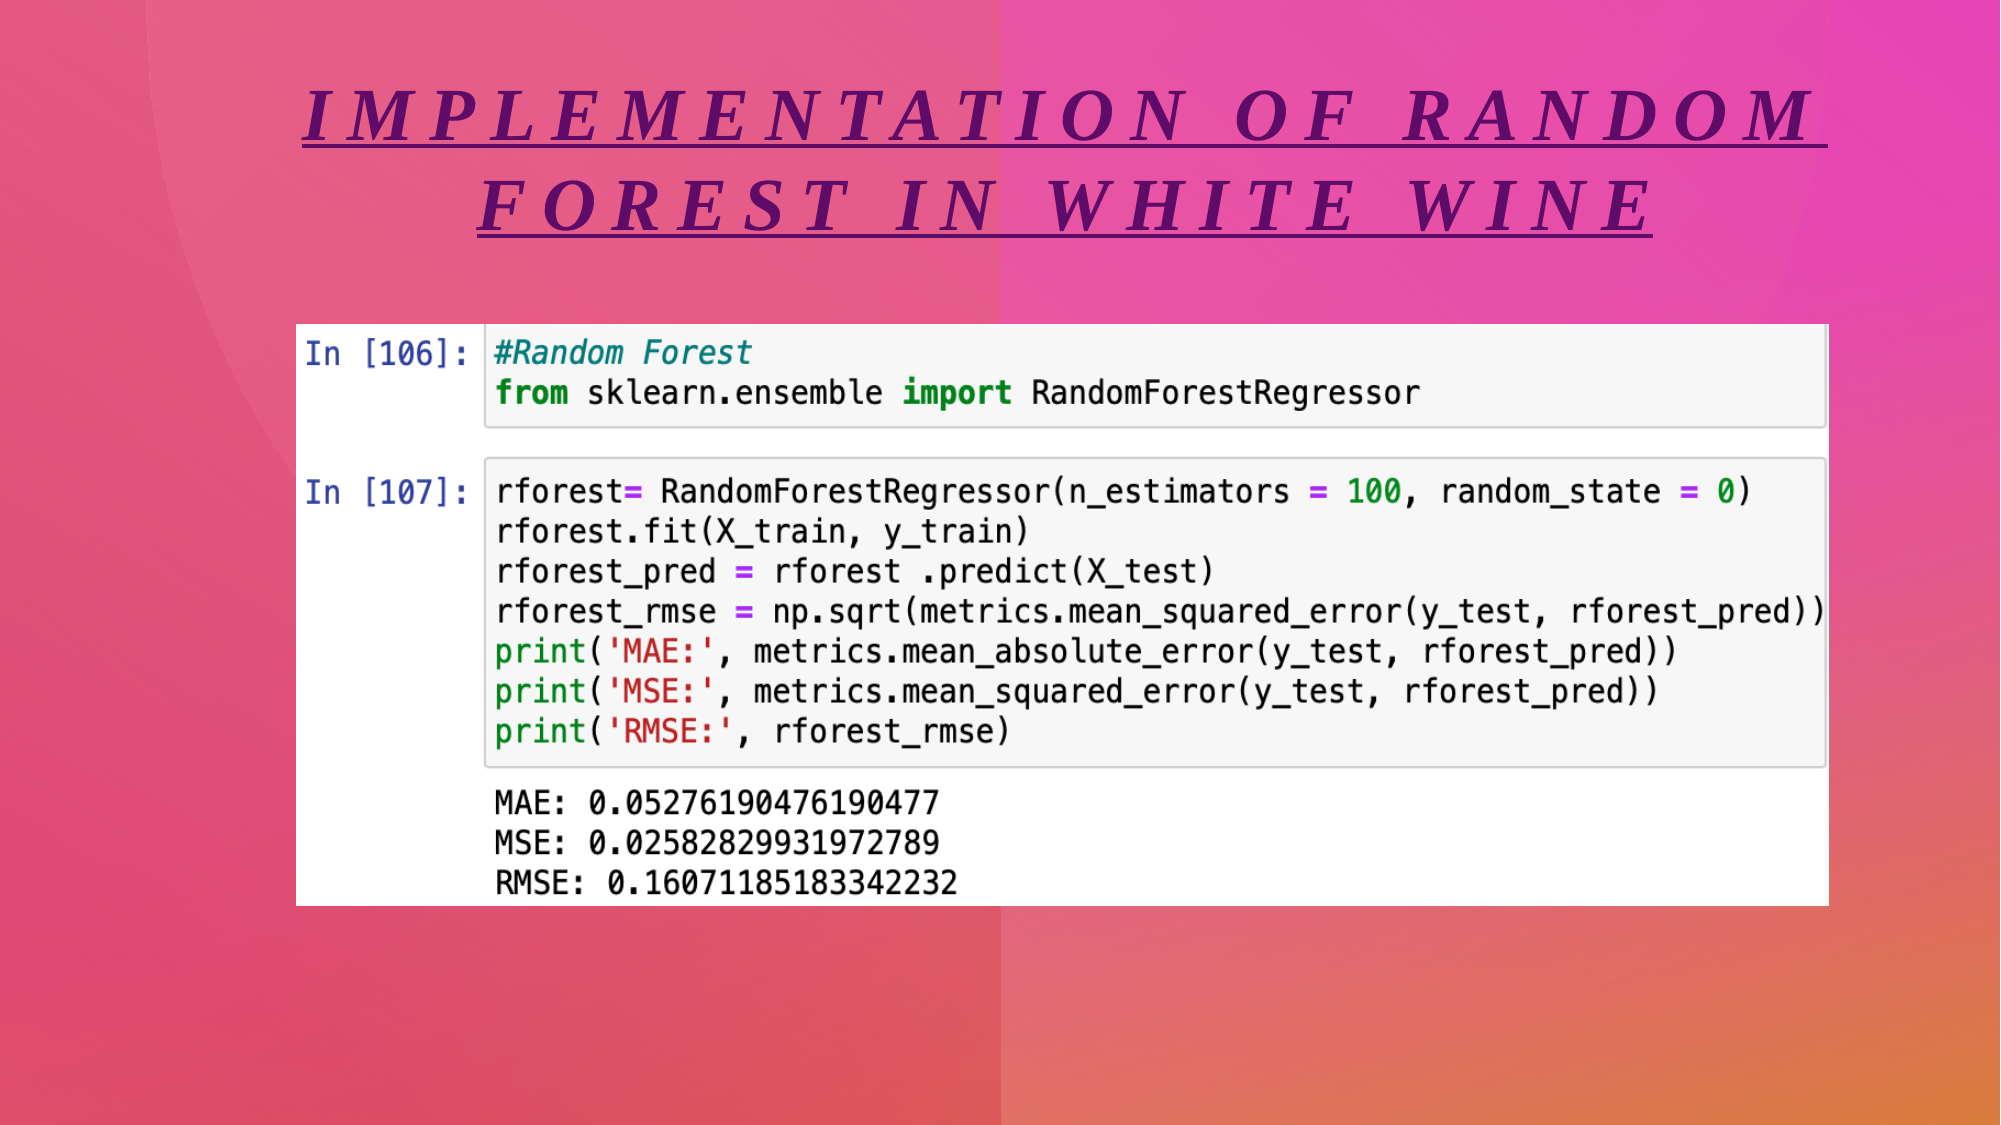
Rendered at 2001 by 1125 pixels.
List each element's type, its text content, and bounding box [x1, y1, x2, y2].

text_box [0, 0, 1001, 1125]
text_box [1001, 0, 2000, 1125]
picture [296, 324, 1829, 906]
text_box [144, 0, 1830, 480]
title Implementation of random forest in white wine [249, 66, 1880, 244]
